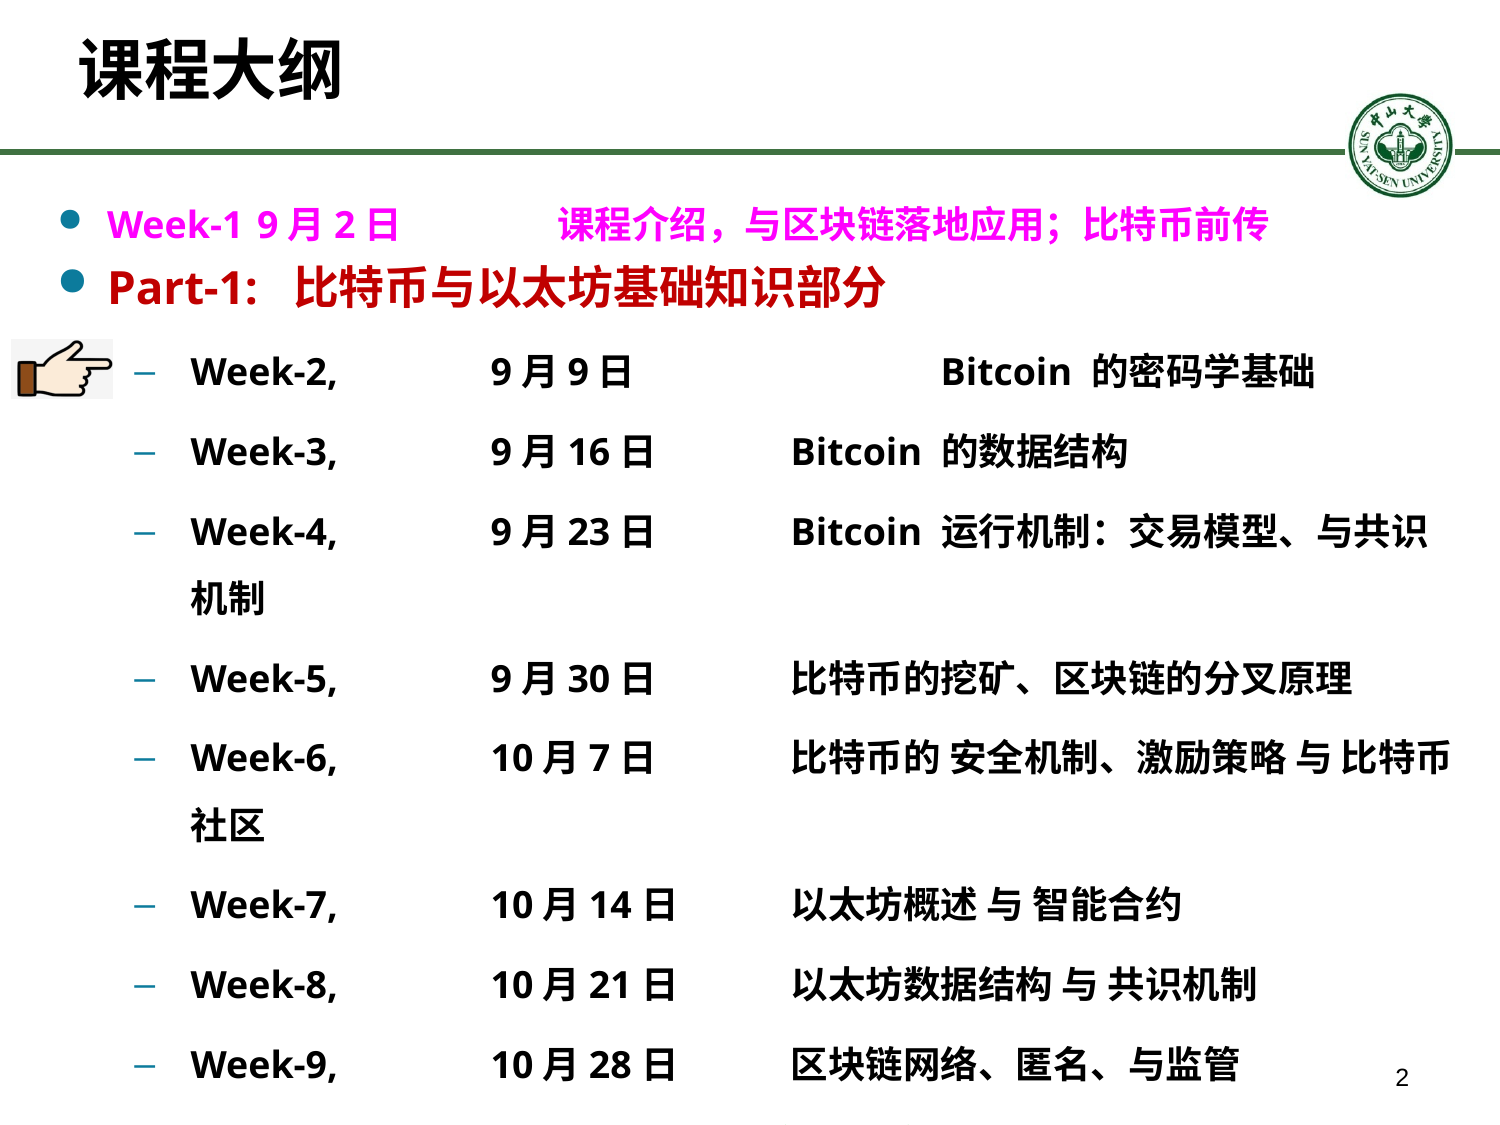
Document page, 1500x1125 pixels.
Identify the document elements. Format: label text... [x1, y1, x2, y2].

picture [11, 339, 114, 400]
picture [1345, 90, 1455, 193]
list Week-1 9月2日 课程介绍，与区块链落地应用；比特币前传 Part-1: 比特币与以太坊基础知识部分 Week-2, 9月9日 Bitcoin 的密码学基础 Week-3, 9月16日 Bitcoin 的数据结构 Week-4, 9月23日 Bitcoin 运行机制：交易模型、与共识机制 Week-5, 9月30日 比特币的挖矿、区块链的分叉原理 Week-6, 10月7日 比特币的 安全机制、激励策略 与 比特币社区 Week-7, 10月14日 以太坊概述 与 智能合约 Week-8, 10月21日 以太坊数据结构 与 共识机制 Week-9, 10月28日 区块链网络、匿名、与监管 Week-10, 11月4日 考试周（不上课） [44, 193, 1480, 1056]
text_box 课程大纲 [62, 24, 1421, 113]
